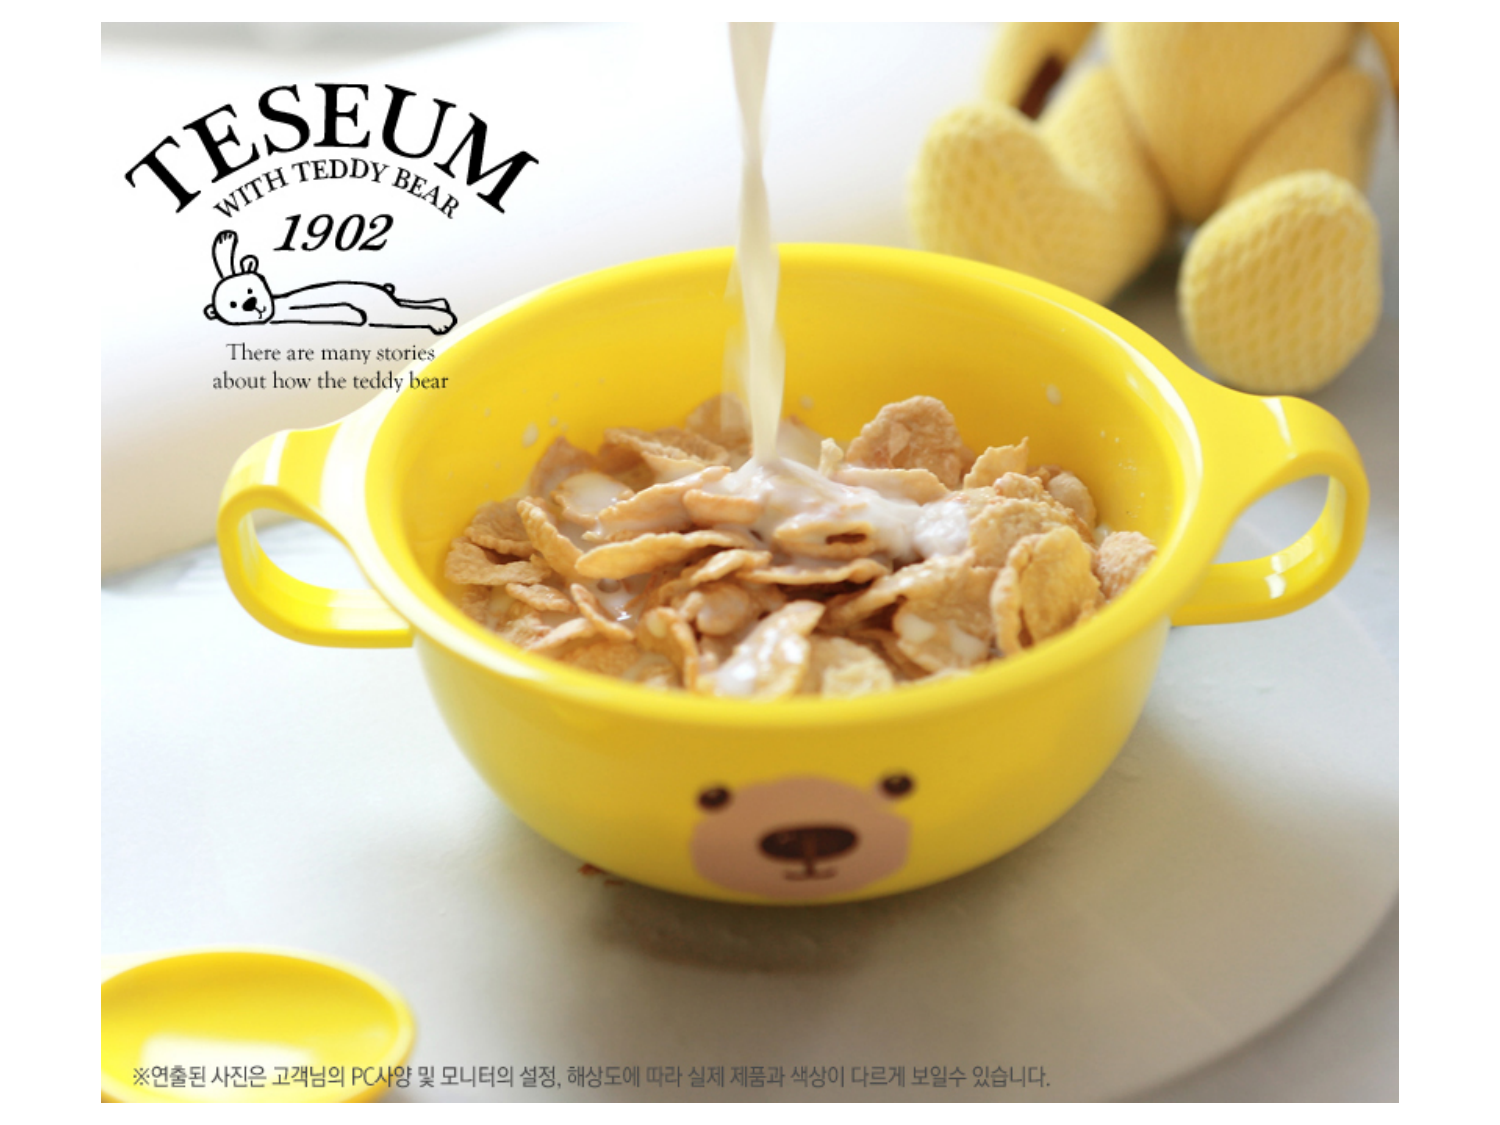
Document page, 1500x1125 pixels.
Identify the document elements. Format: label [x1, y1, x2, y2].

picture [101, 22, 1399, 1103]
